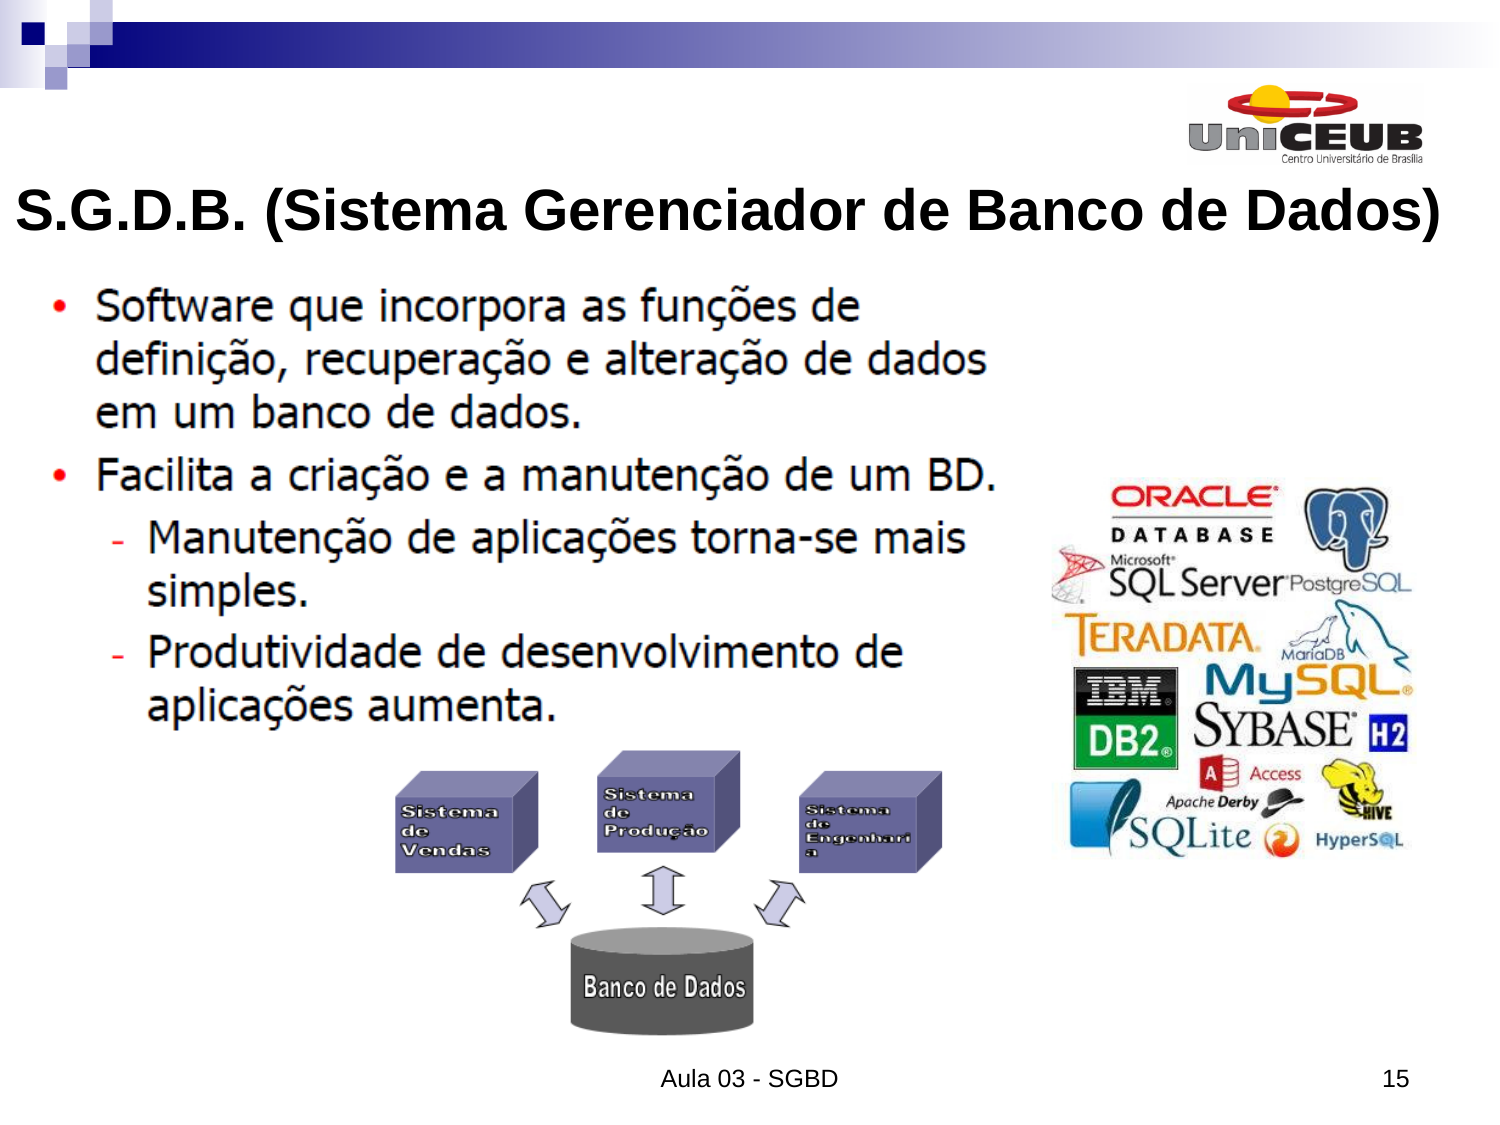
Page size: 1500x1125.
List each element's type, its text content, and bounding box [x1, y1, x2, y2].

text_box Aula 03 - SGBD [512, 1024, 988, 1100]
picture [1186, 83, 1424, 165]
picture [40, 278, 1007, 1046]
title S.G.D.B. (Sistema Gerenciador de Banco de Dados) [0, 175, 1500, 238]
picture [1047, 475, 1424, 864]
text_box ‹#› [1074, 1024, 1425, 1100]
